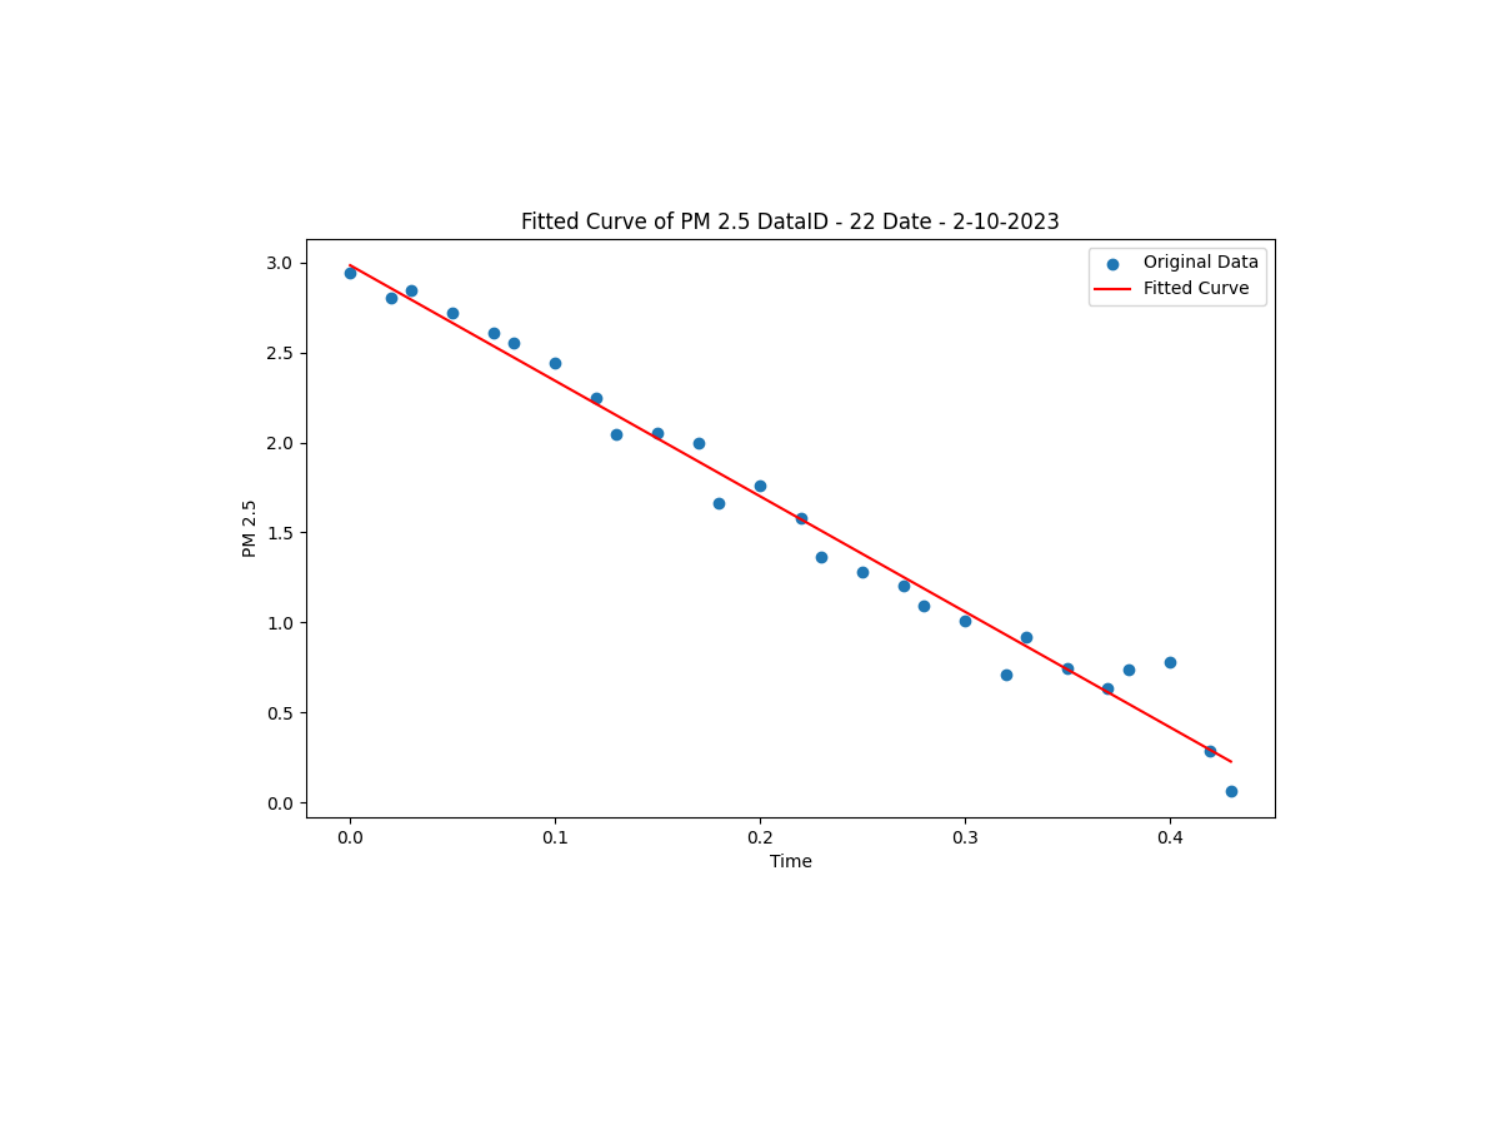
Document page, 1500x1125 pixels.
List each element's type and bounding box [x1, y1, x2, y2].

picture [149, 149, 1401, 901]
